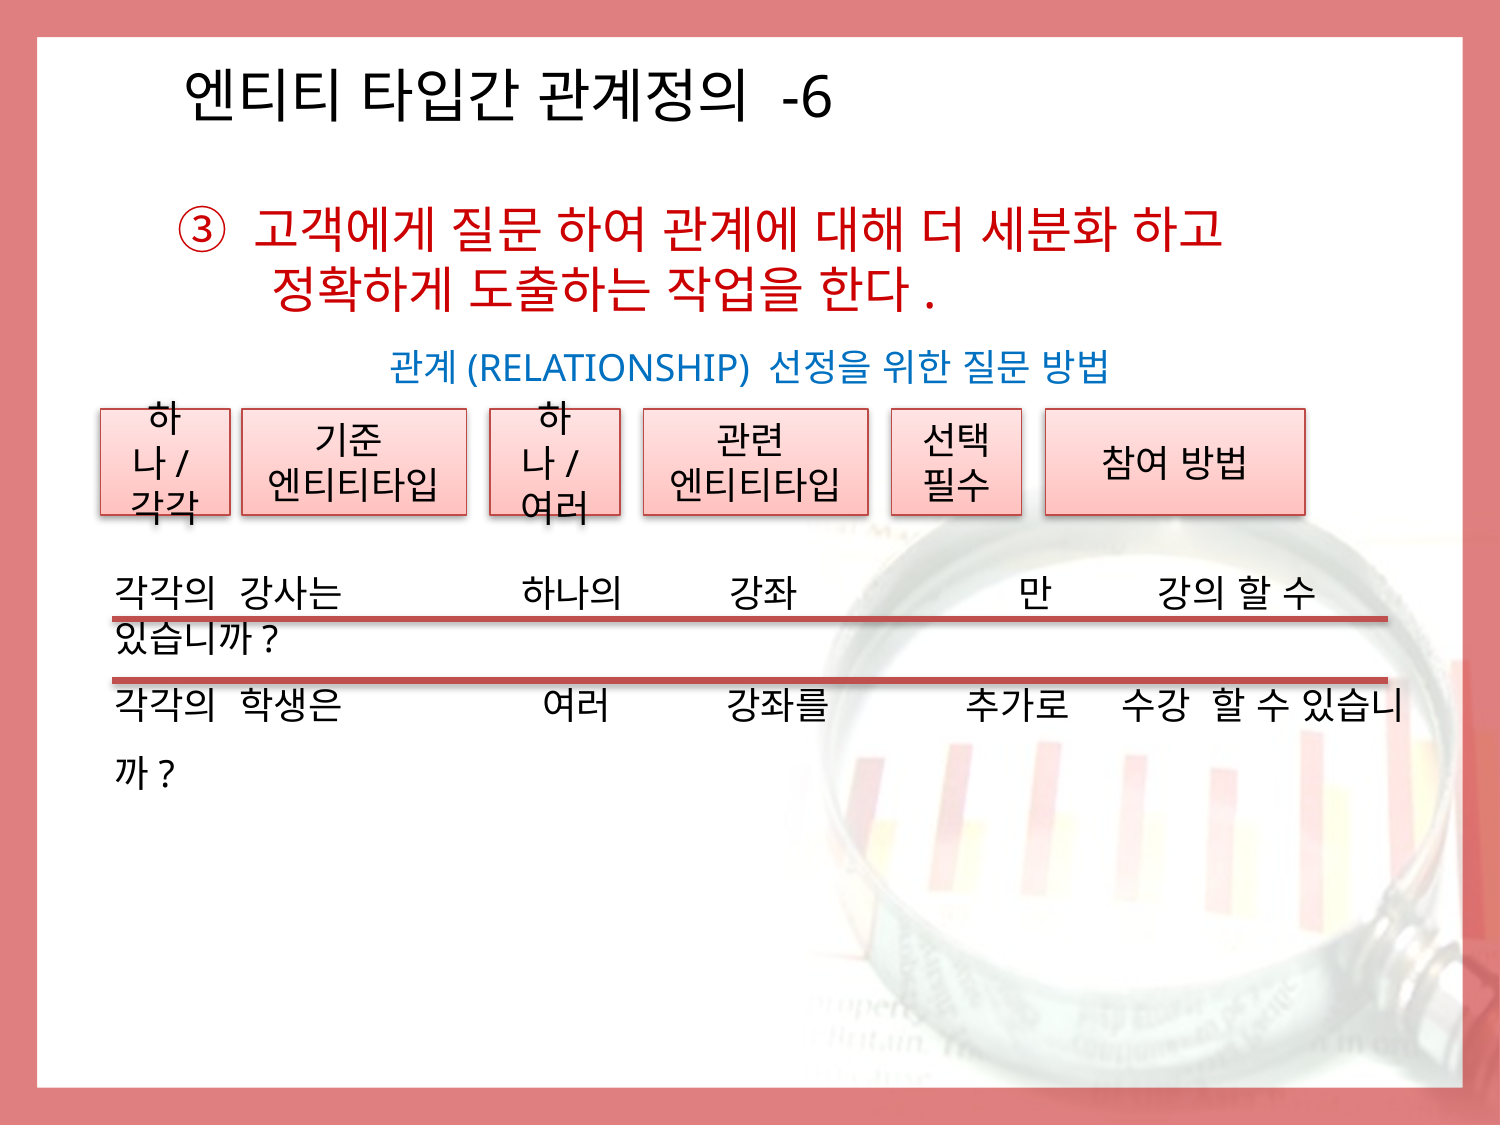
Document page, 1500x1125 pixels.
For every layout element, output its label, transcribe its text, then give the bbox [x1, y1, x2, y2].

text_box 기준 엔티티타입 [241, 408, 467, 516]
text_box 각각의 강사는 하나의 강좌 만 강의 할 수 있습니까? 각각의 학생은 여러 강좌를 추가로 수강 할 수 있습니까? [100, 562, 754, 848]
text_box 하나/여러 [489, 408, 621, 516]
text_box 엔티티 타입간 관계정의 -6 ③ 고객에게 질문 하여 관계에 대해 더 세분화 하고 정확하게 도출하는 작업을 한다. [106, 51, 1254, 327]
text_box 관련 엔티티타입 [643, 408, 757, 516]
text_box 하나/각각 [100, 408, 231, 516]
picture [759, 407, 1500, 1125]
text_box 관계(RELATIONSHIP) 선정을 위한 질문 방법 [41, 336, 1459, 397]
text_box [0, 0, 1500, 1125]
